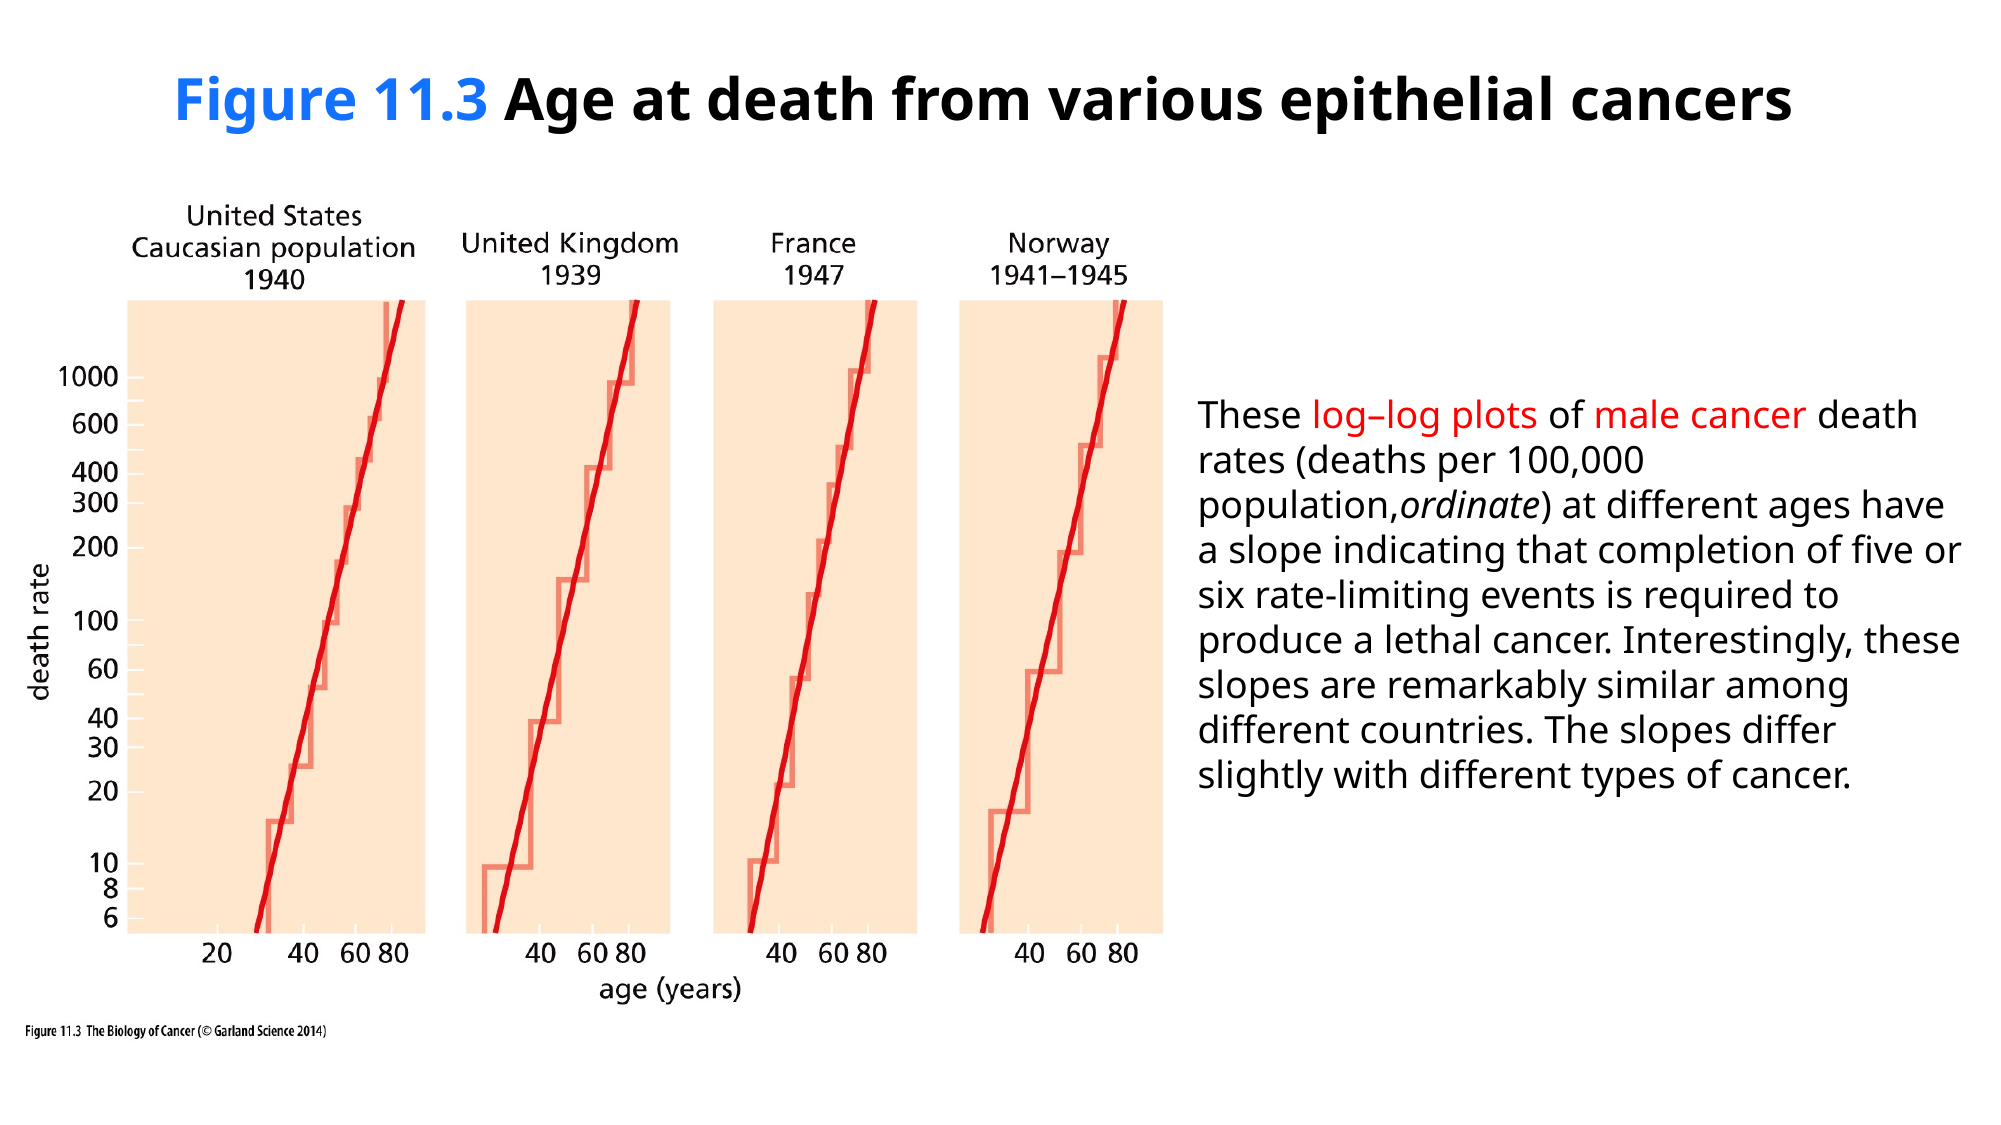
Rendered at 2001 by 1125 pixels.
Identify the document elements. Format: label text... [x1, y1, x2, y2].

text_box These log–log plots of male cancer death rates (deaths per 100,000 population,ordinate) at different ages have a slope indicating that completion of five or six rate-limiting events is required to produce a lethal cancer. Interestingly, these slopes are remarkably similar among different countries. The slopes differ slightly with different types of cancer. [1182, 383, 1979, 804]
picture [18, 195, 1171, 1042]
text_box Figure 11.3 Age at death from various epithelial cancers [158, 54, 1875, 140]
